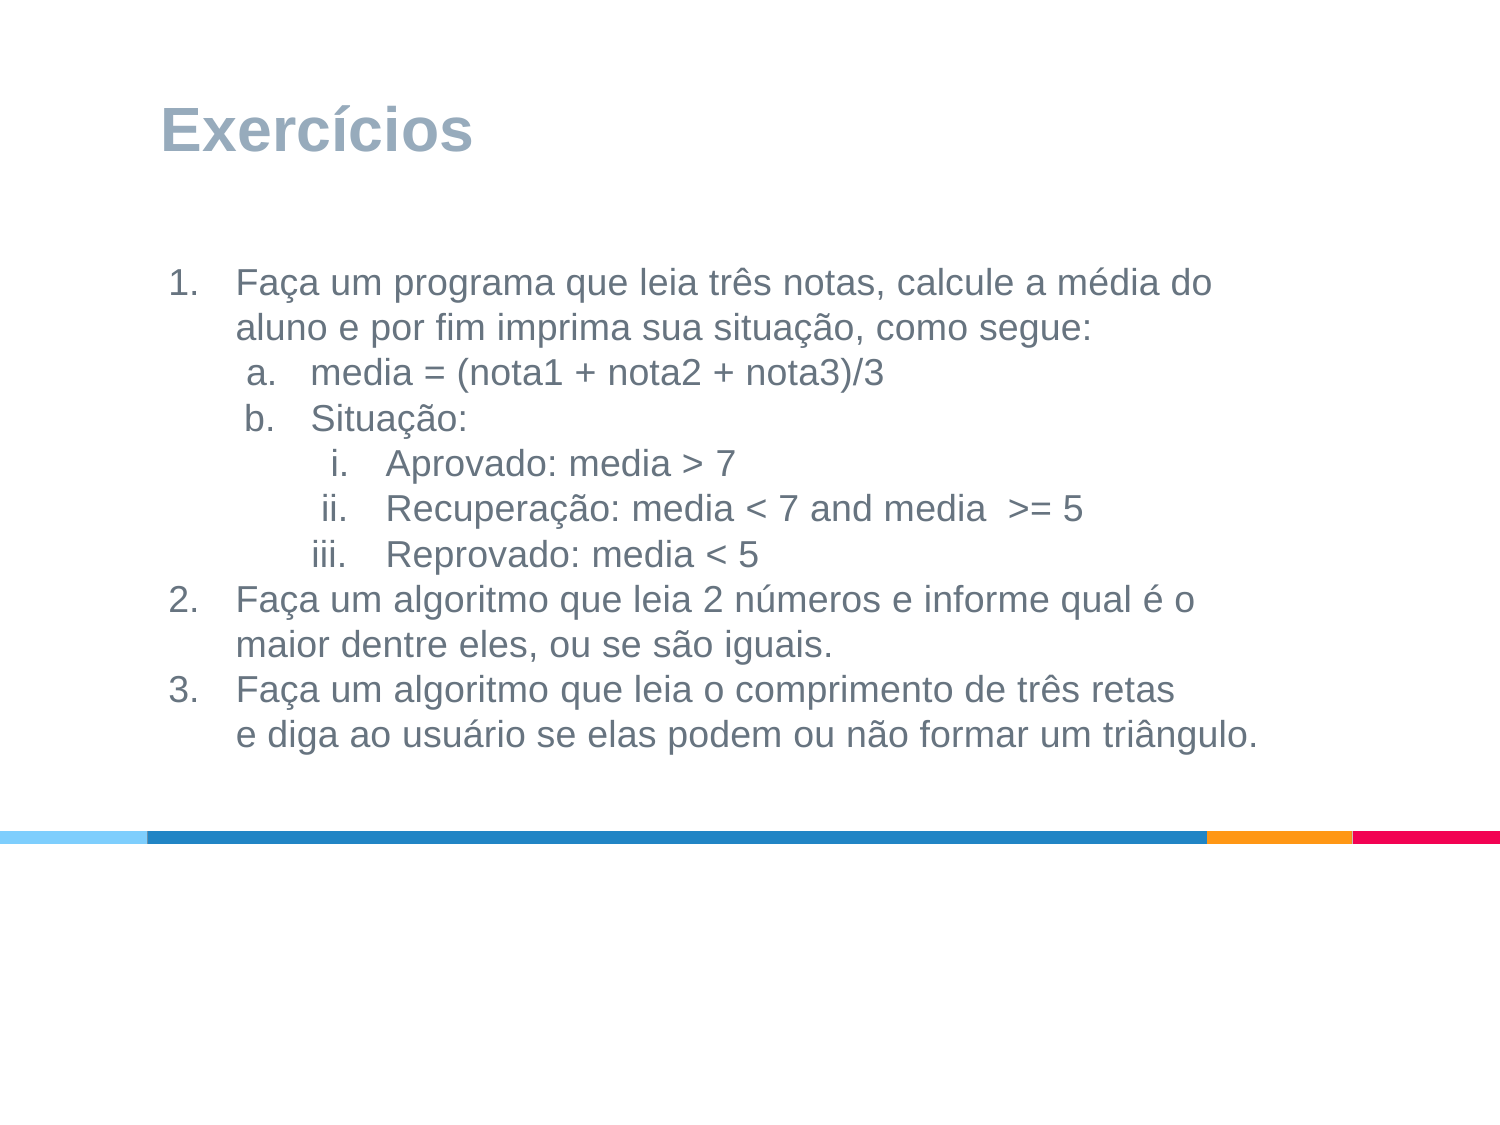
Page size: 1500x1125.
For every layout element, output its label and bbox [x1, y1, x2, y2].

picture [0, 0, 1500, 844]
